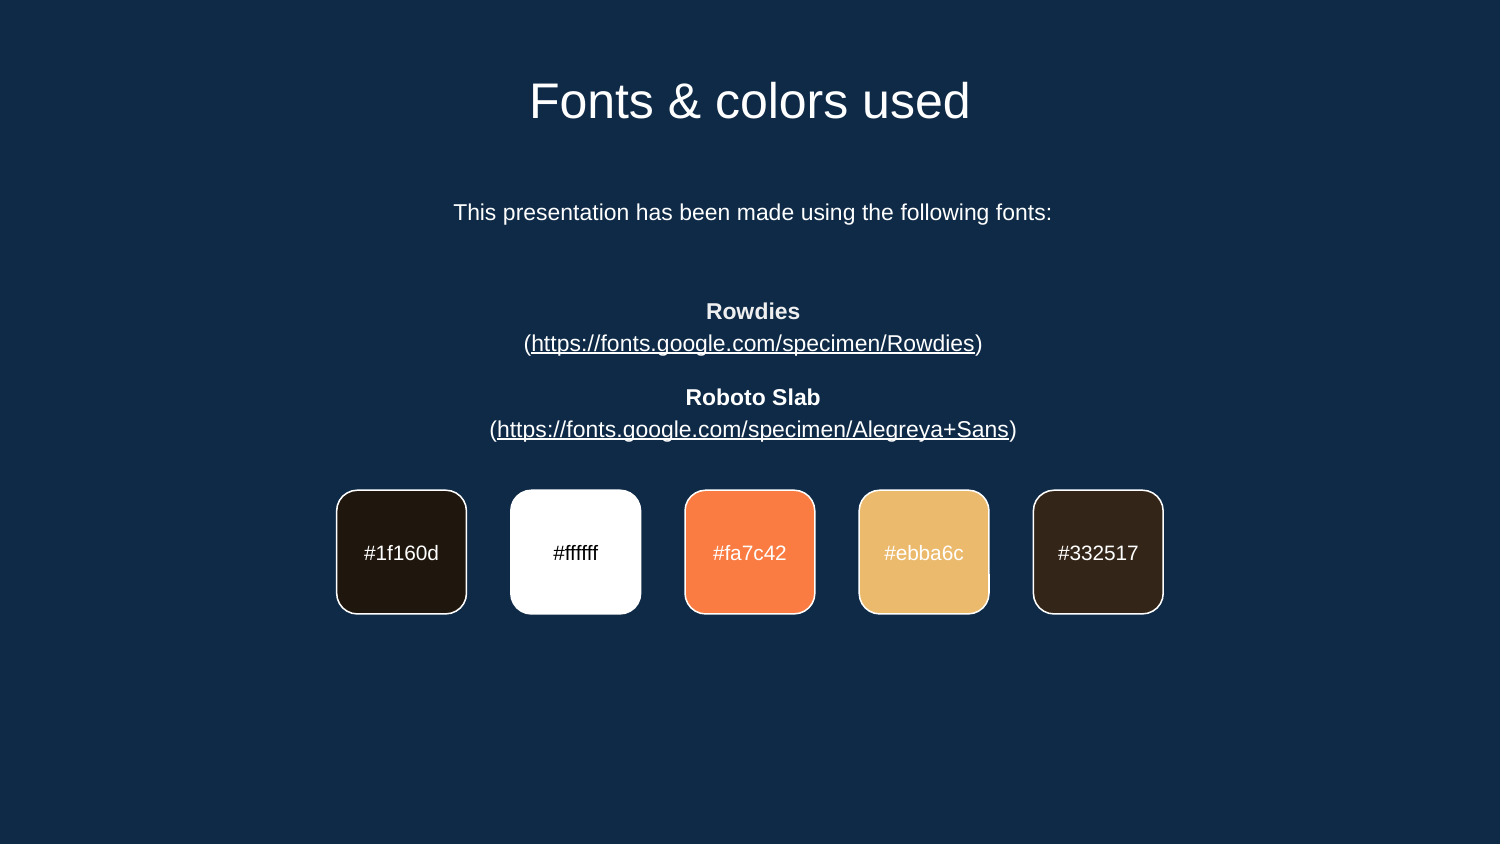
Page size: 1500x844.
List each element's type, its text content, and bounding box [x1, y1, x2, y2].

text_box #ebba6c [859, 515, 989, 589]
text_box [336, 589, 467, 614]
text_box Rowdies (https://fonts.google.com/specimen/Rowdies) Roboto Slab (https://fonts.google.com/specimen/Alegreya+Sans) [175, 264, 1332, 470]
text_box [859, 490, 989, 515]
text_box [1033, 589, 1164, 614]
title Fonts & colors used [171, 53, 1328, 133]
text_box [336, 490, 467, 515]
text_box [1033, 490, 1164, 515]
text_box [510, 589, 641, 614]
text_box #fa7c42 [685, 515, 815, 589]
text_box [510, 490, 641, 515]
text_box [859, 589, 989, 614]
text_box This presentation has been made using the following fonts: [175, 178, 1332, 251]
text_box [685, 589, 815, 614]
text_box #1f160d [336, 515, 467, 589]
text_box #ffffff [510, 515, 641, 589]
text_box #332517 [1033, 515, 1164, 589]
text_box [685, 490, 815, 515]
